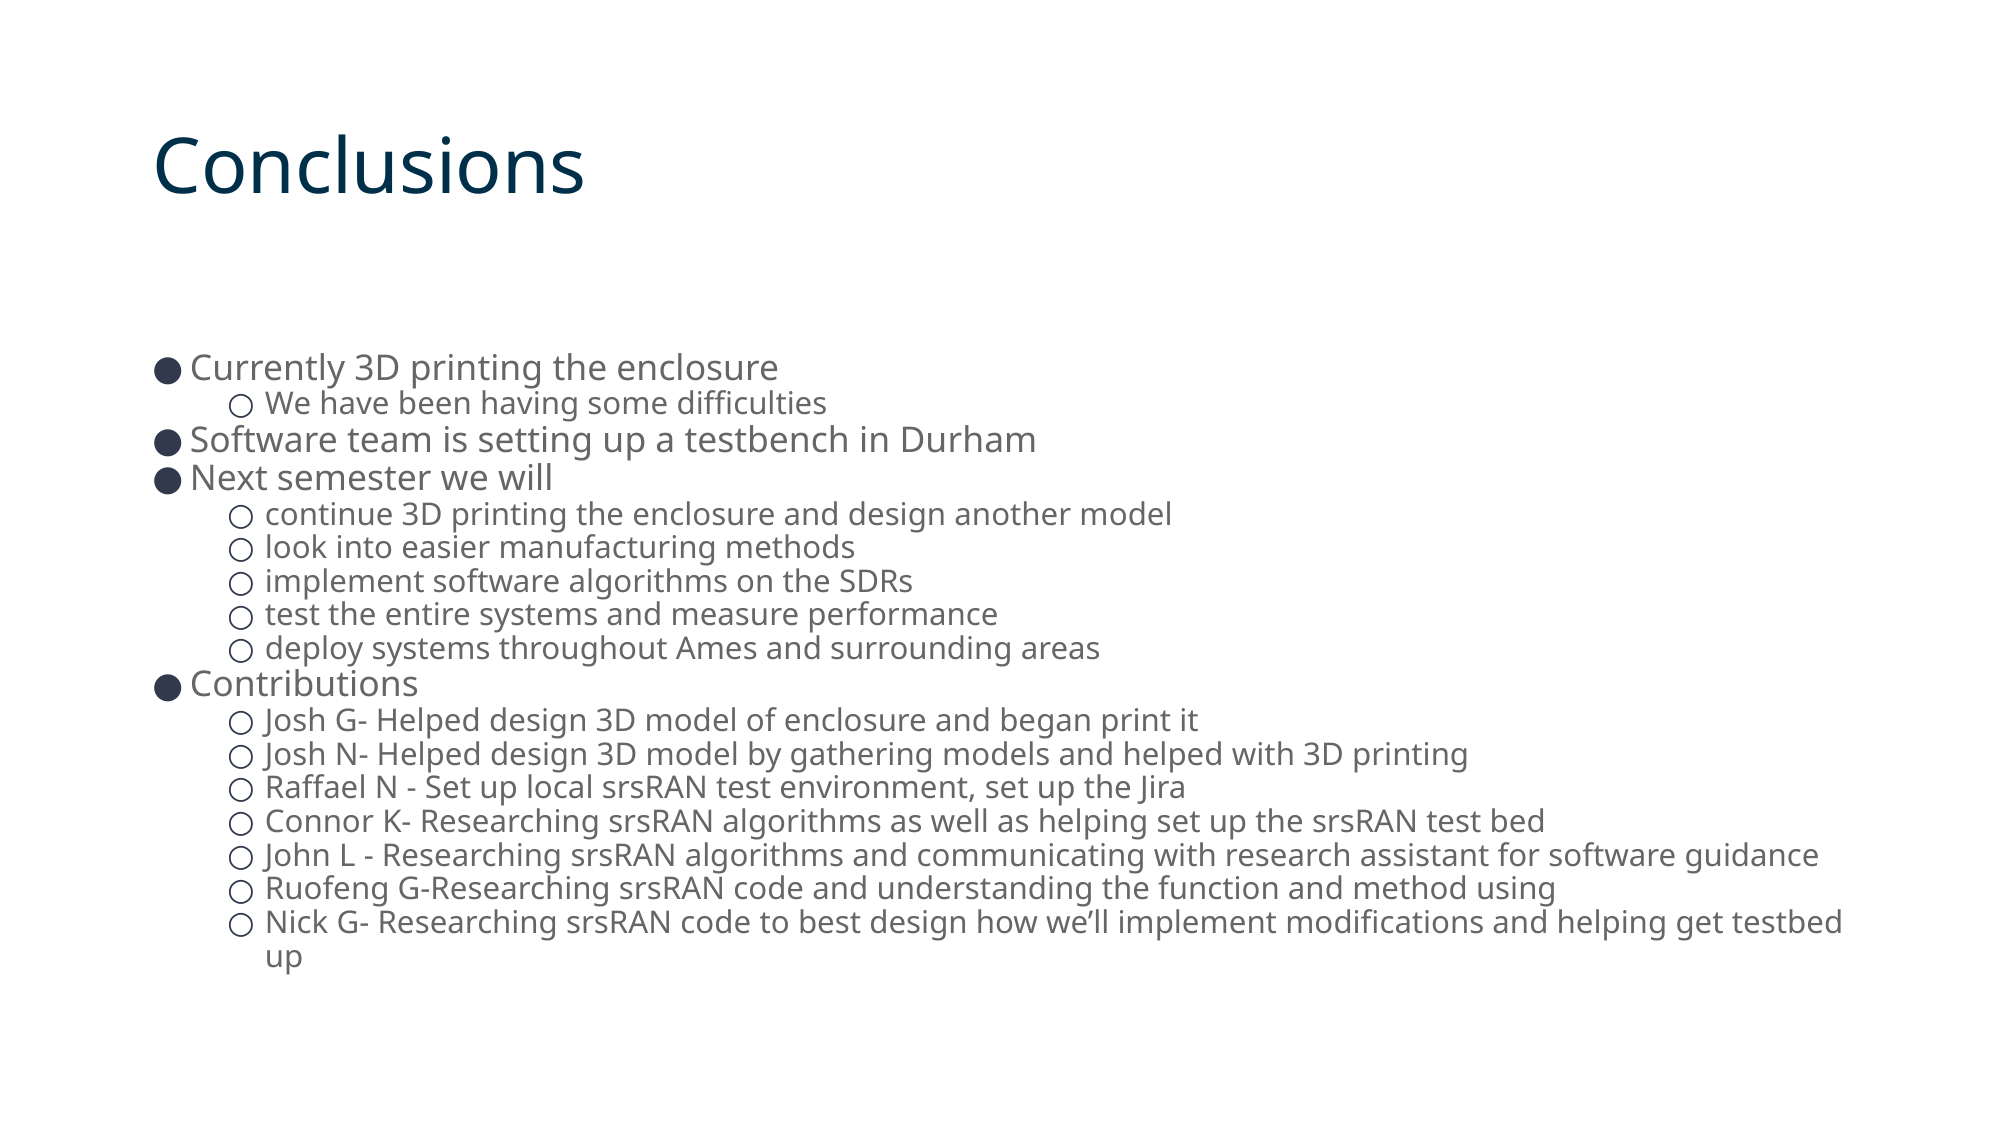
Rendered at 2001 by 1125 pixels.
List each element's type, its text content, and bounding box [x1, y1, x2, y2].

title Conclusions [137, 59, 1863, 278]
list Currently 3D printing the enclosure We have been having some difficulties Software team is setting up a testbench in Durham Next semester we will continue 3D printing the enclosure and design another model look into easier manufacturing methods implement software algorithms on the SDRs test the entire systems and measure performance deploy systems throughout Ames and surrounding areas Contributions Josh G- Helped design 3D model of enclosure and began print it Josh N- Helped design 3D model by gathering models and helped with 3D printing Raffael N - Set up local srsRAN test environment, set up the Jira Connor K- Researching srsRAN algorithms as well as helping set up the srsRAN test bed John L - Researching srsRAN algorithms and communicating with research assistant for software guidance Ruofeng G-Researching srsRAN code and understanding the function and method using Nick G- Researching srsRAN code to best design how we’ll implement modifications and helping get testbed up [137, 299, 1863, 1014]
